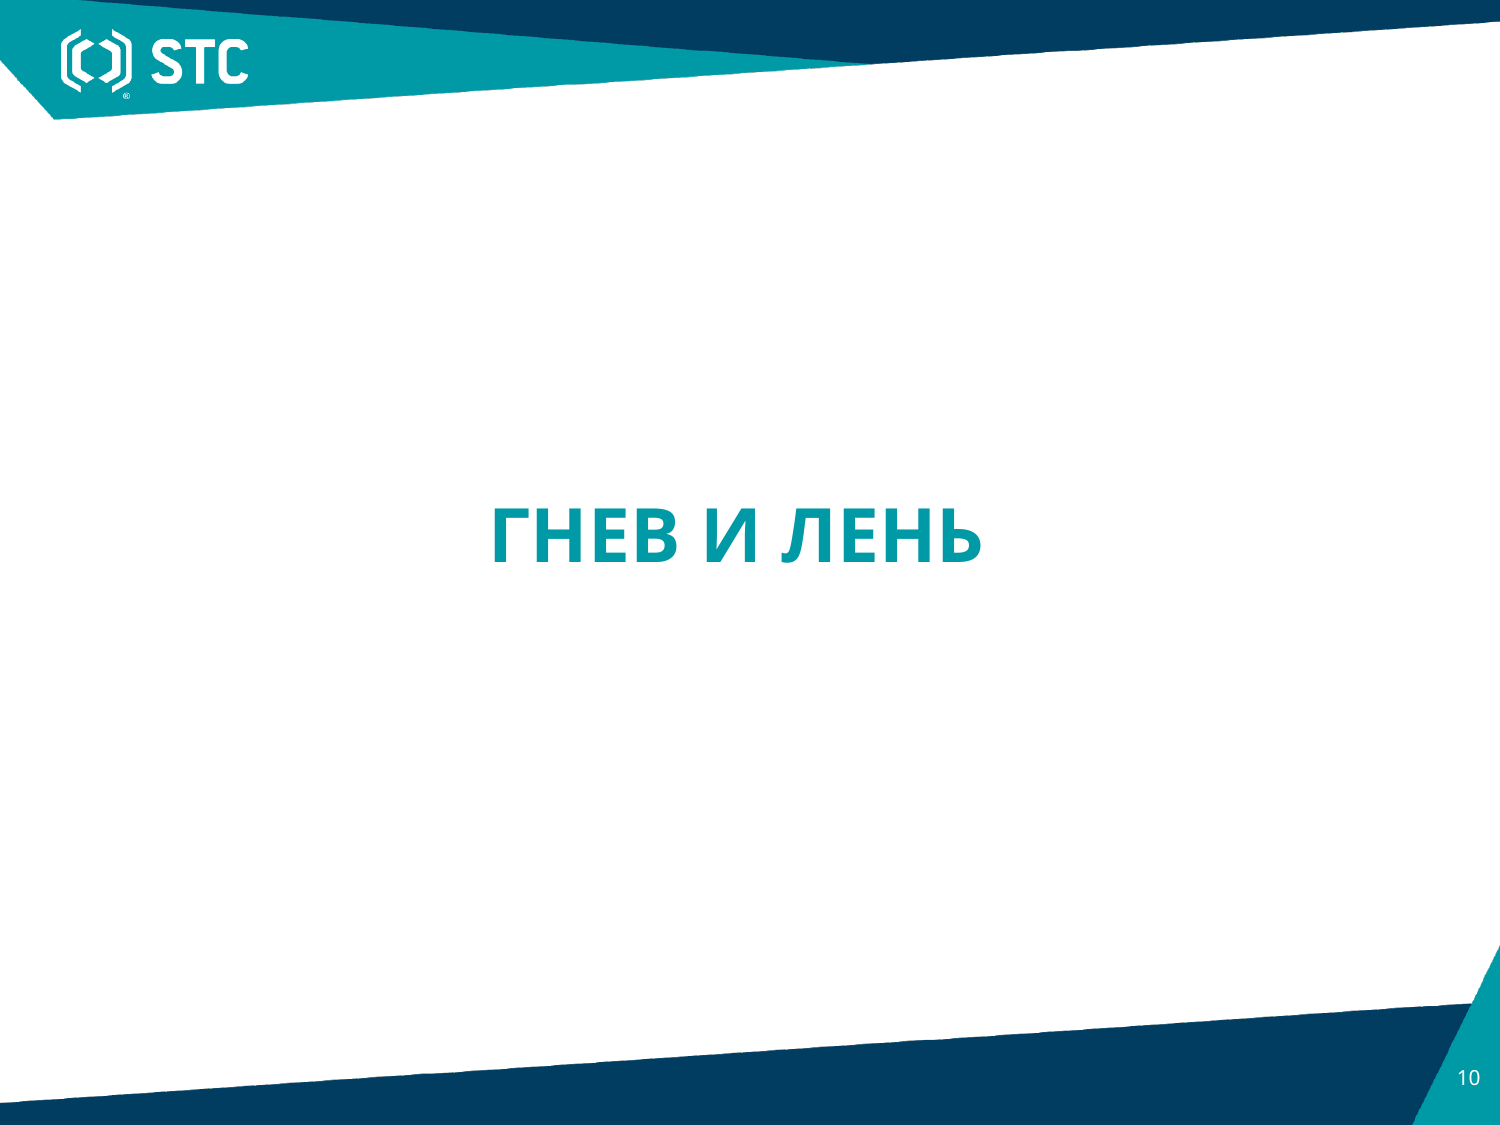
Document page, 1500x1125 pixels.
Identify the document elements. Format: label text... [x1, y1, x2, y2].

text_box ГНЕВ И ЛЕНЬ [473, 480, 1027, 563]
picture [0, 0, 1500, 1125]
